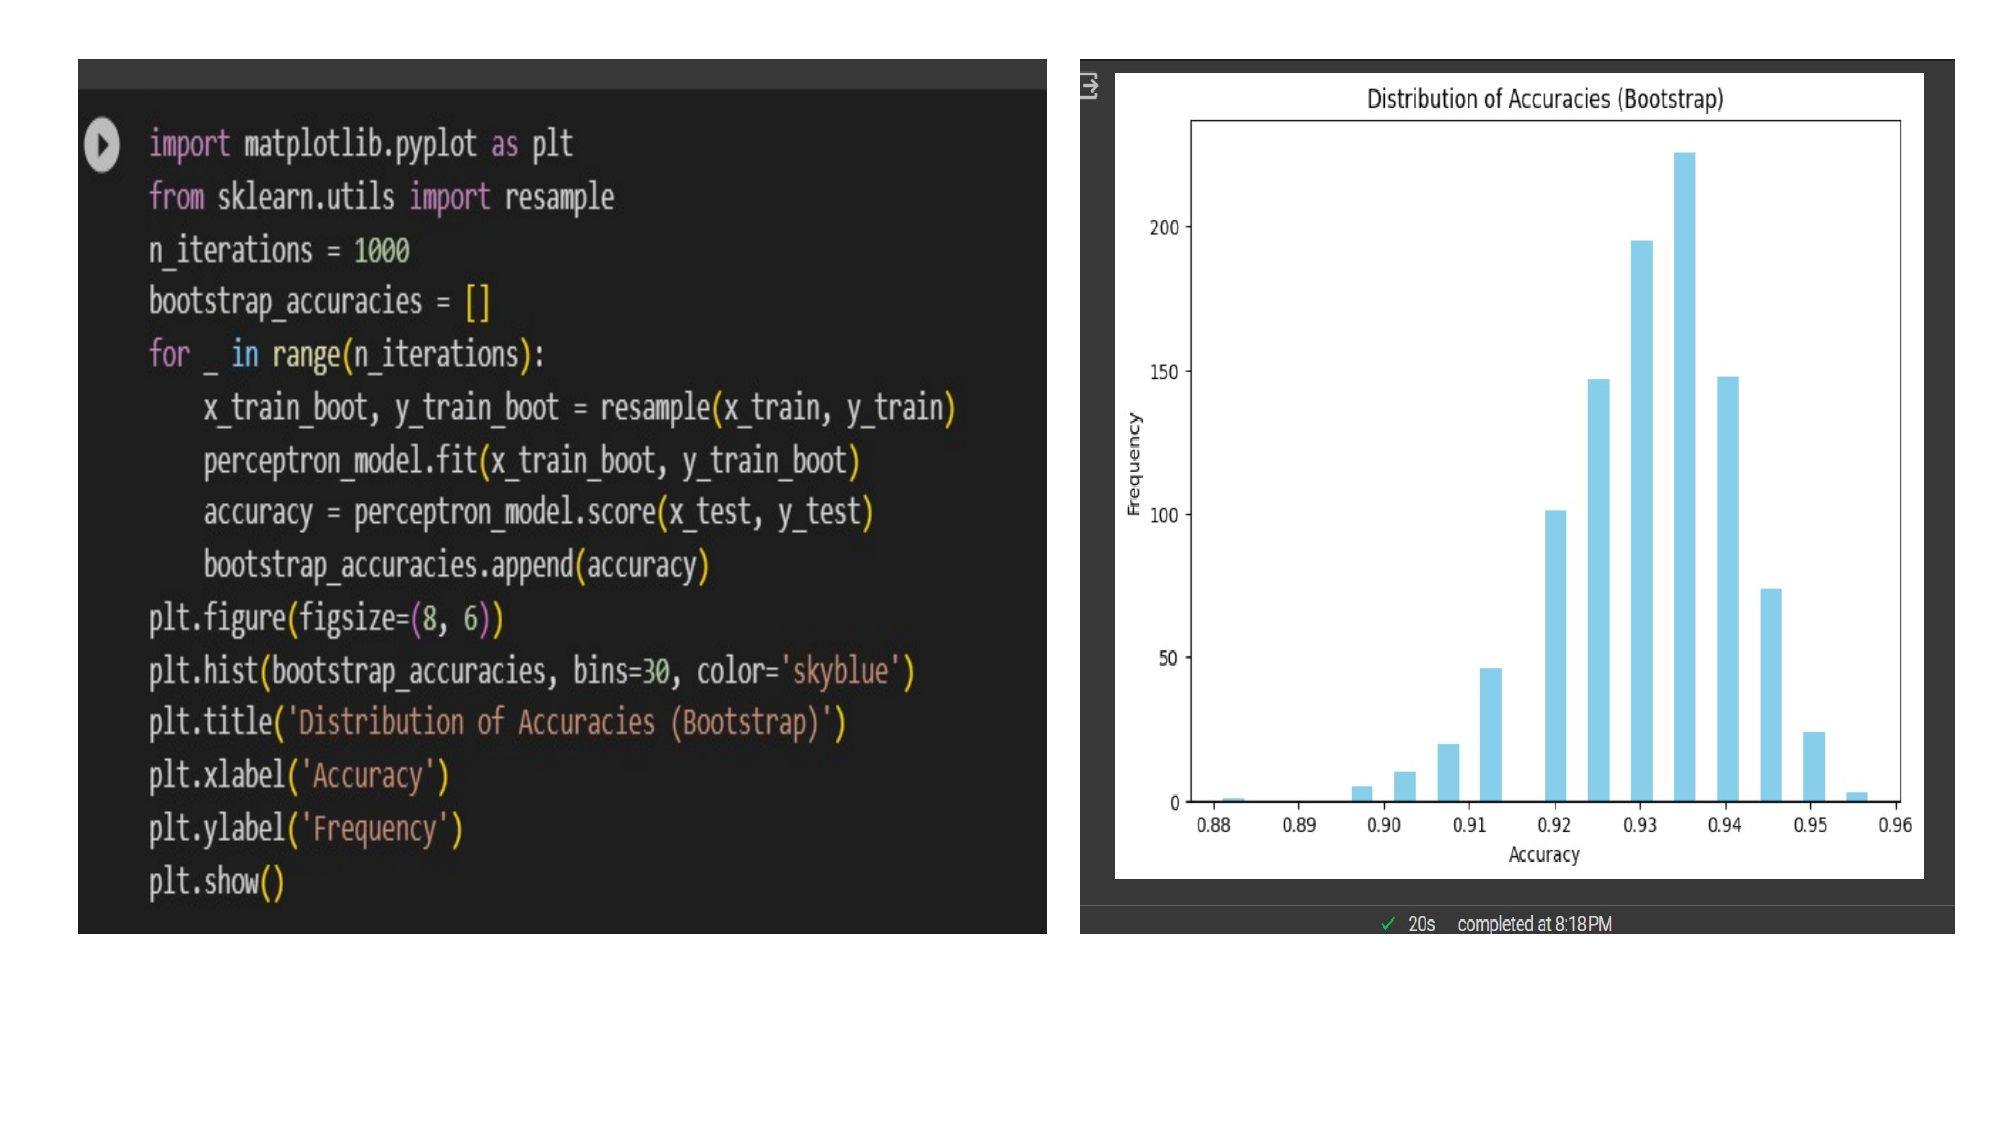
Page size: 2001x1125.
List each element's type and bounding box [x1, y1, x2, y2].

picture [1080, 59, 1955, 934]
list [78, 59, 1047, 934]
